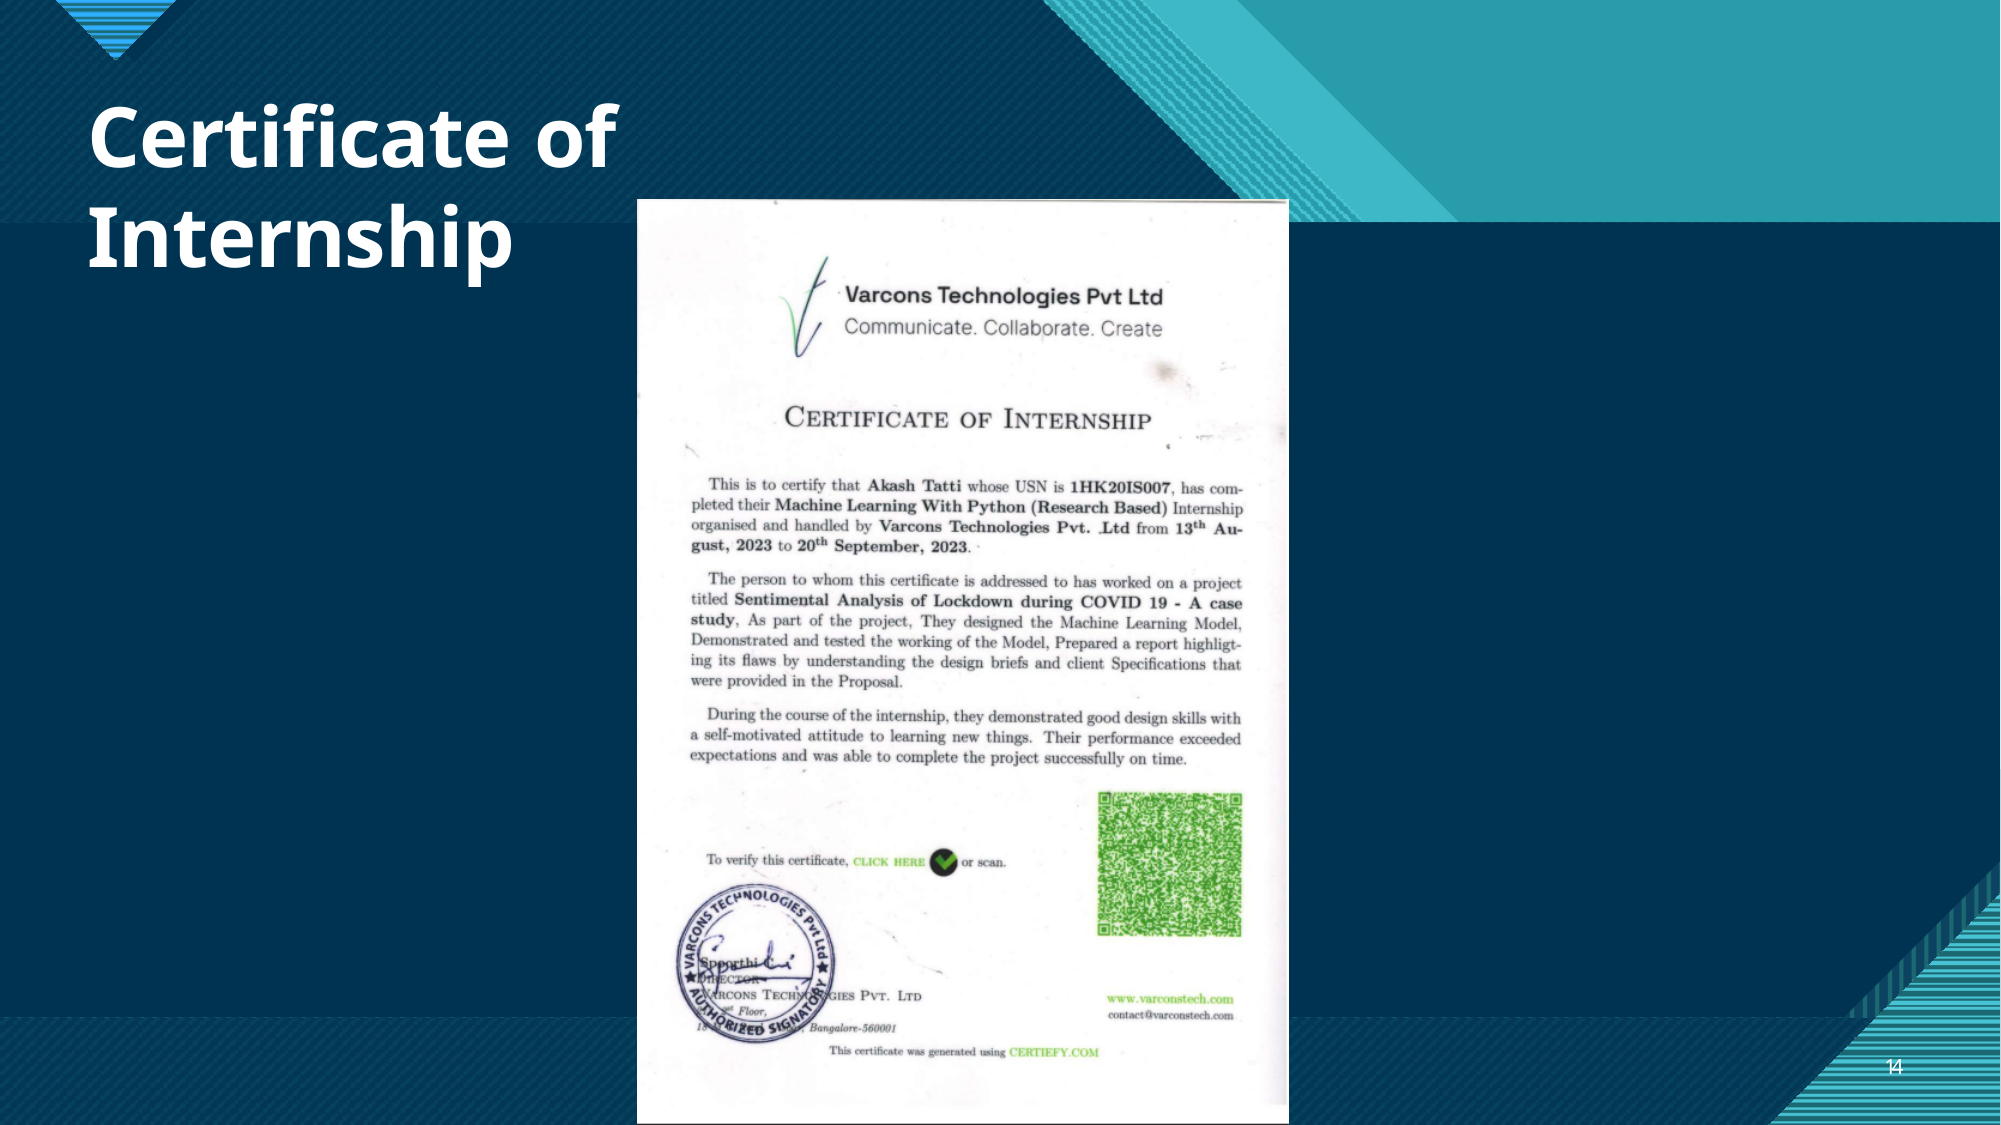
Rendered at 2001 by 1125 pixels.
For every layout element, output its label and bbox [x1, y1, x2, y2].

text_box [0, 0, 2000, 1125]
picture [637, 199, 1290, 1125]
